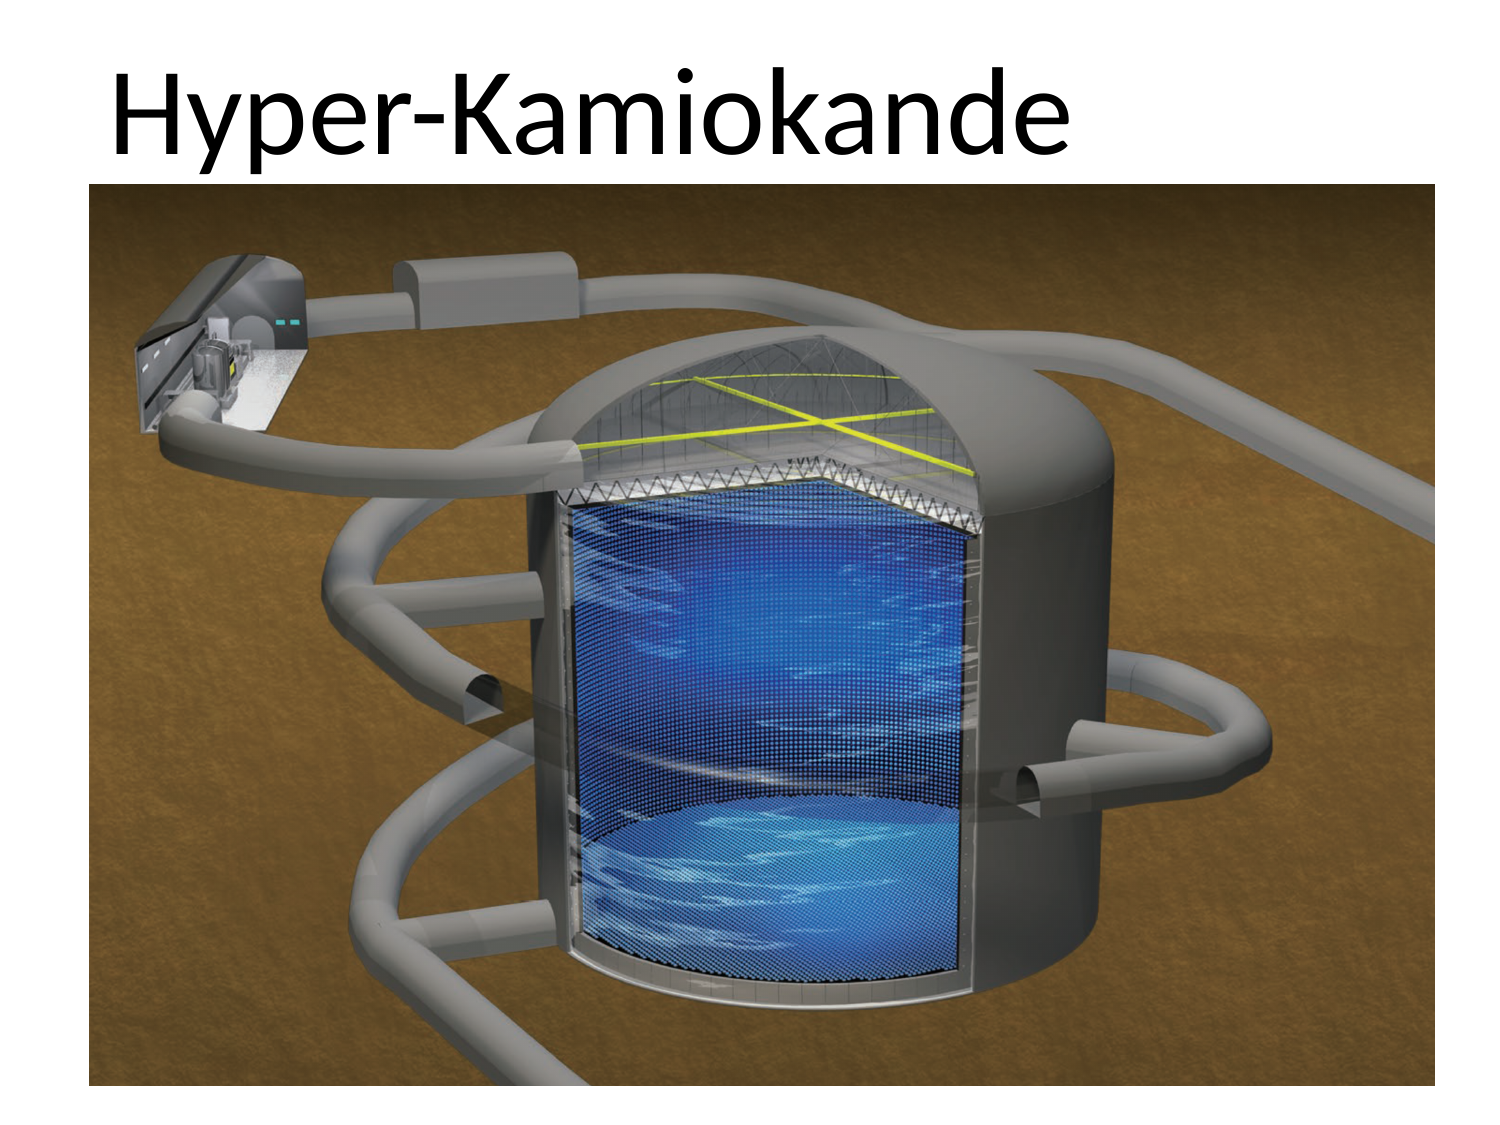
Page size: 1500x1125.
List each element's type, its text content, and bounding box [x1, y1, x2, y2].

picture [89, 184, 1435, 1086]
text_box Hyper-Kamiokande [93, 22, 1090, 184]
